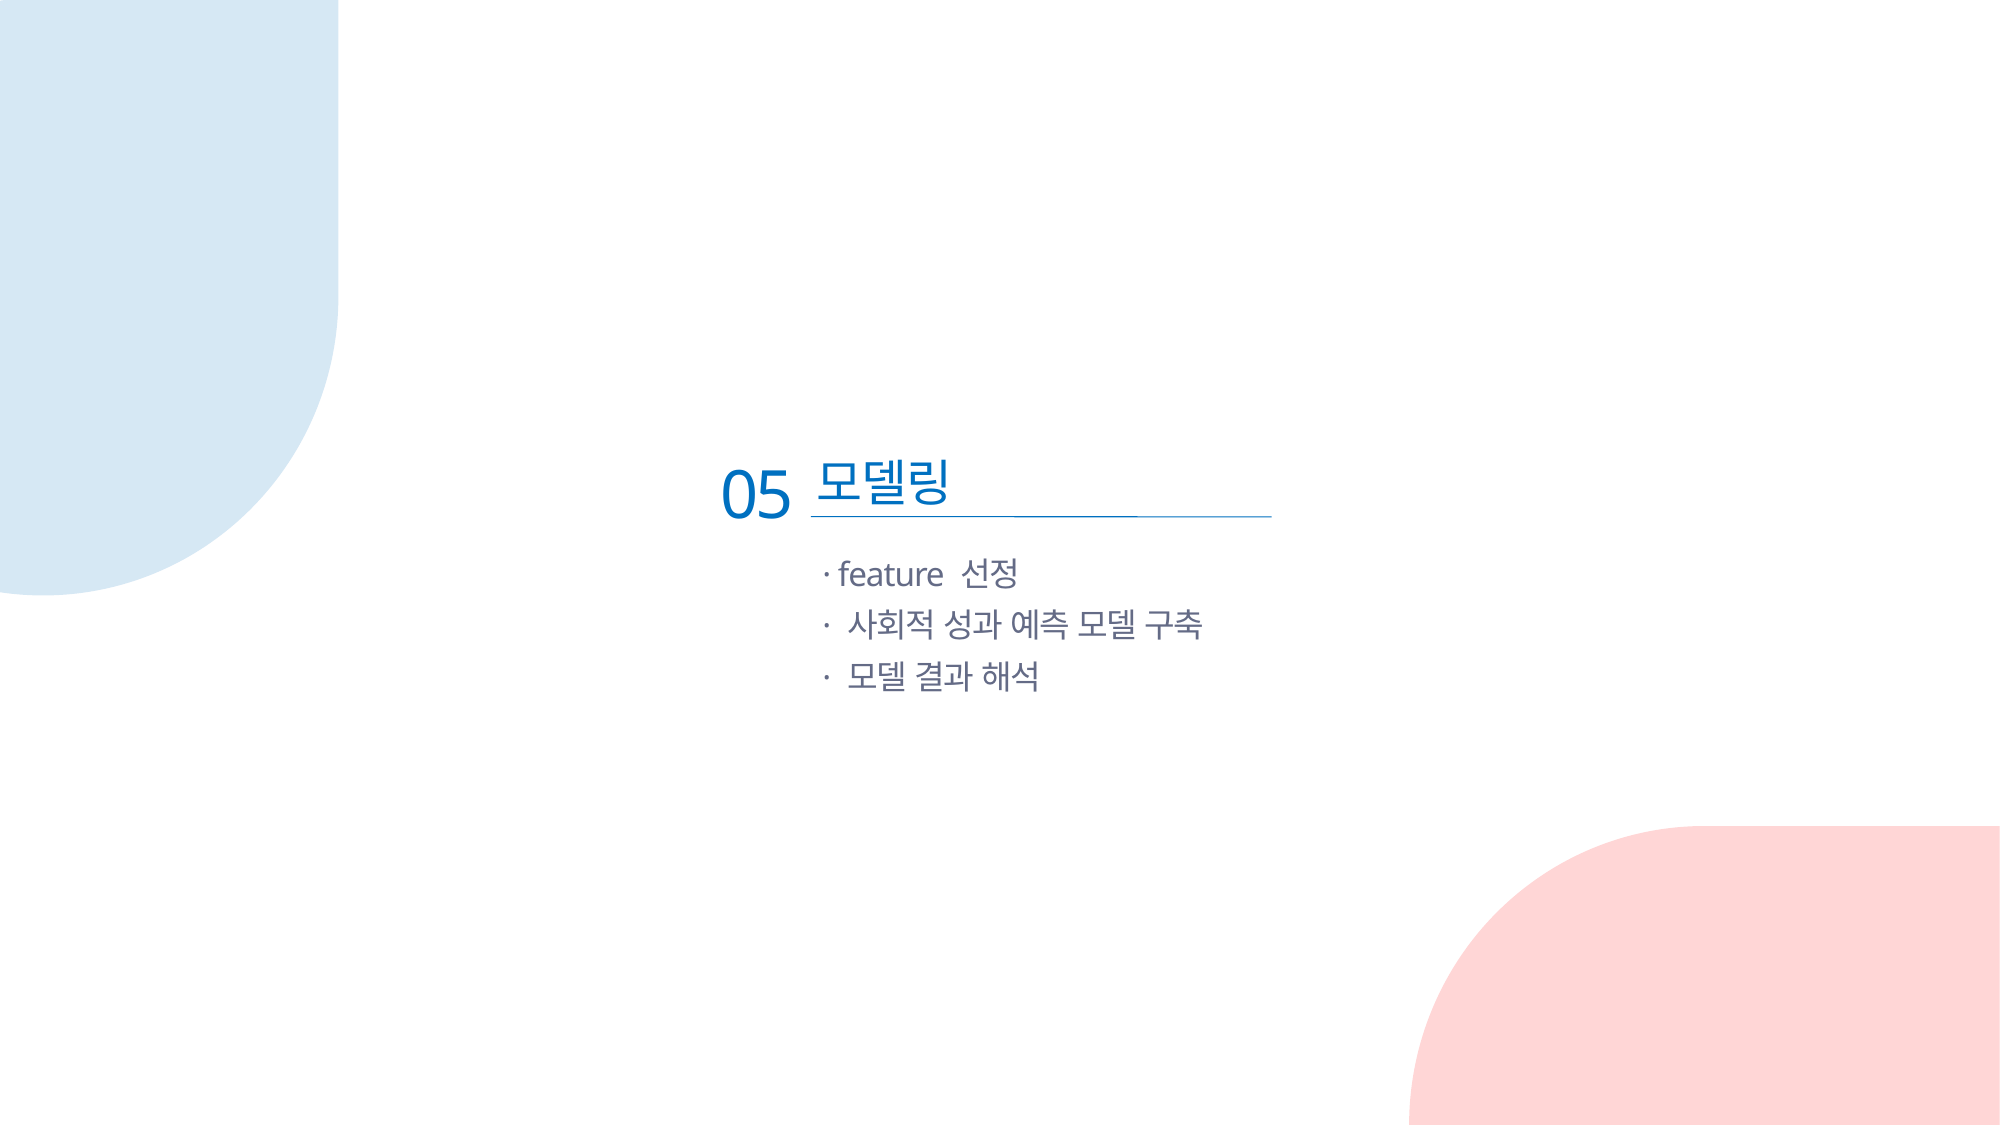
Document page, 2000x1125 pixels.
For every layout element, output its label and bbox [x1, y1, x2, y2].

text_box [0, 0, 340, 597]
text_box [709, 444, 1272, 695]
text_box [1408, 824, 2000, 1125]
